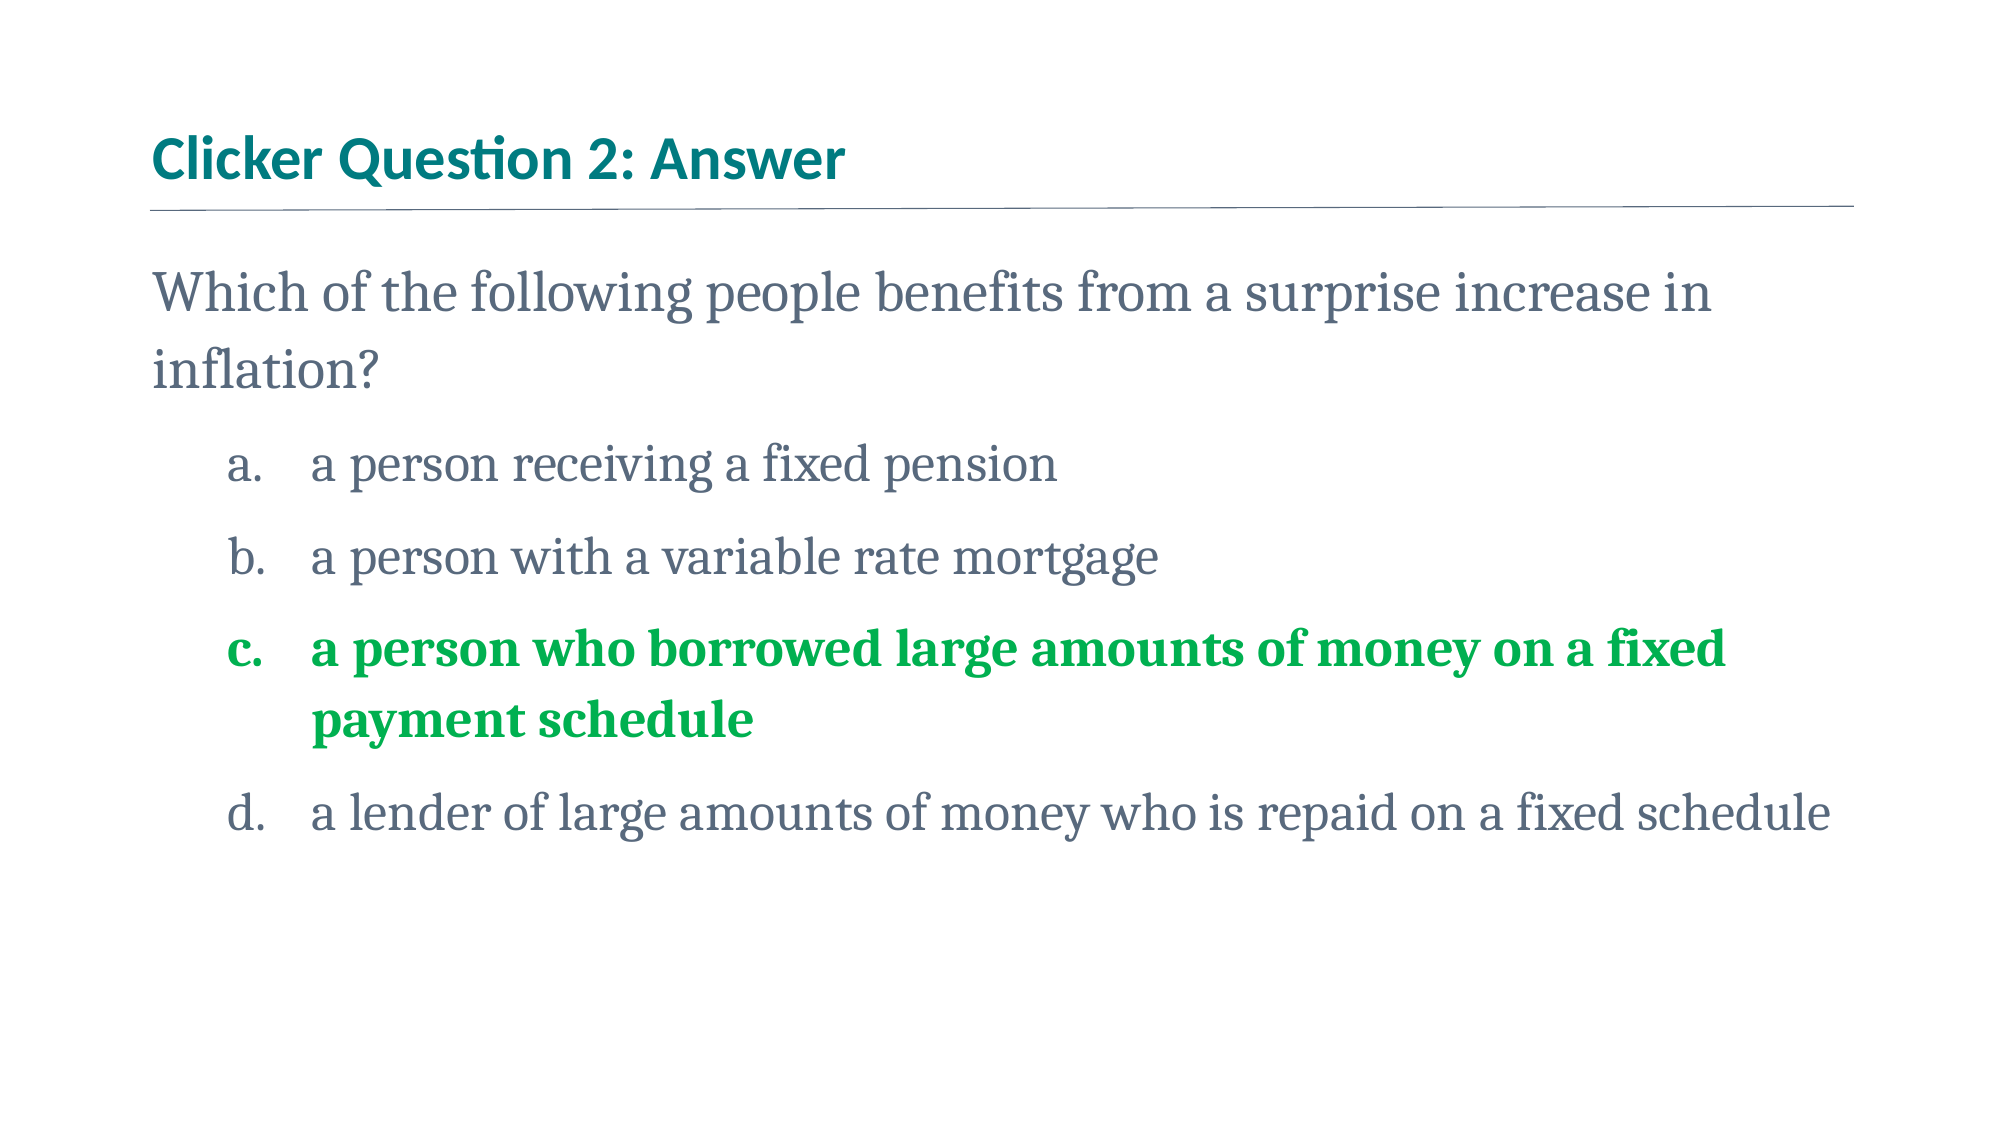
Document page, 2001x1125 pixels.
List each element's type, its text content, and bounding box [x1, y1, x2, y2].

title Clicker Question 2: Answer [137, 107, 1863, 211]
list Which of the following people benefits from a surprise increase in inflation? a person receiving a fixed pension a person with a variable rate mortgage a person who borrowed large amounts of money on a fixed payment schedule a lender of large amounts of money who is repaid on a fixed schedule [137, 238, 1863, 1020]
